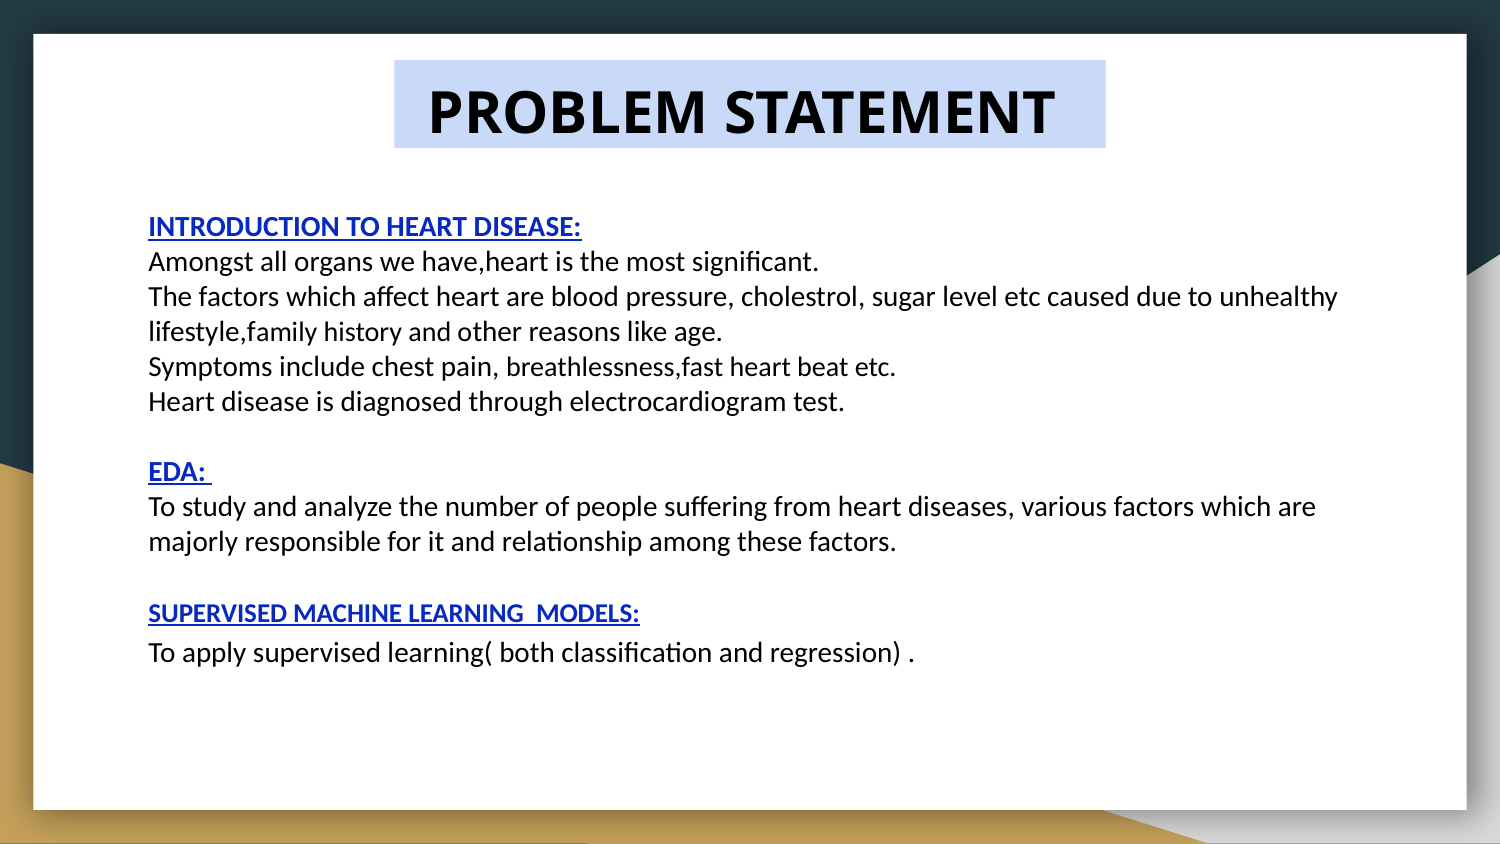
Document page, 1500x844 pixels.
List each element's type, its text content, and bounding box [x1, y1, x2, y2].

title PROBLEM STATEMENT [394, 60, 1106, 148]
list INTRODUCTION TO HEART DISEASE: Amongst all organs we have,heart is the most significant. The factors which affect heart are blood pressure, cholestrol, sugar level etc caused due to unhealthy lifestyle,family history and other reasons like age. Symptoms include chest pain, breathlessness,fast heart beat etc. Heart disease is diagnosed through electrocardiogram test. EDA: To study and analyze the number of people suffering from heart diseases, various factors which are majorly responsible for it and relationship among these factors. SUPERVISED MACHINE LEARNING MODELS: To apply supervised learning( both classification and regression) . [133, 192, 1393, 806]
